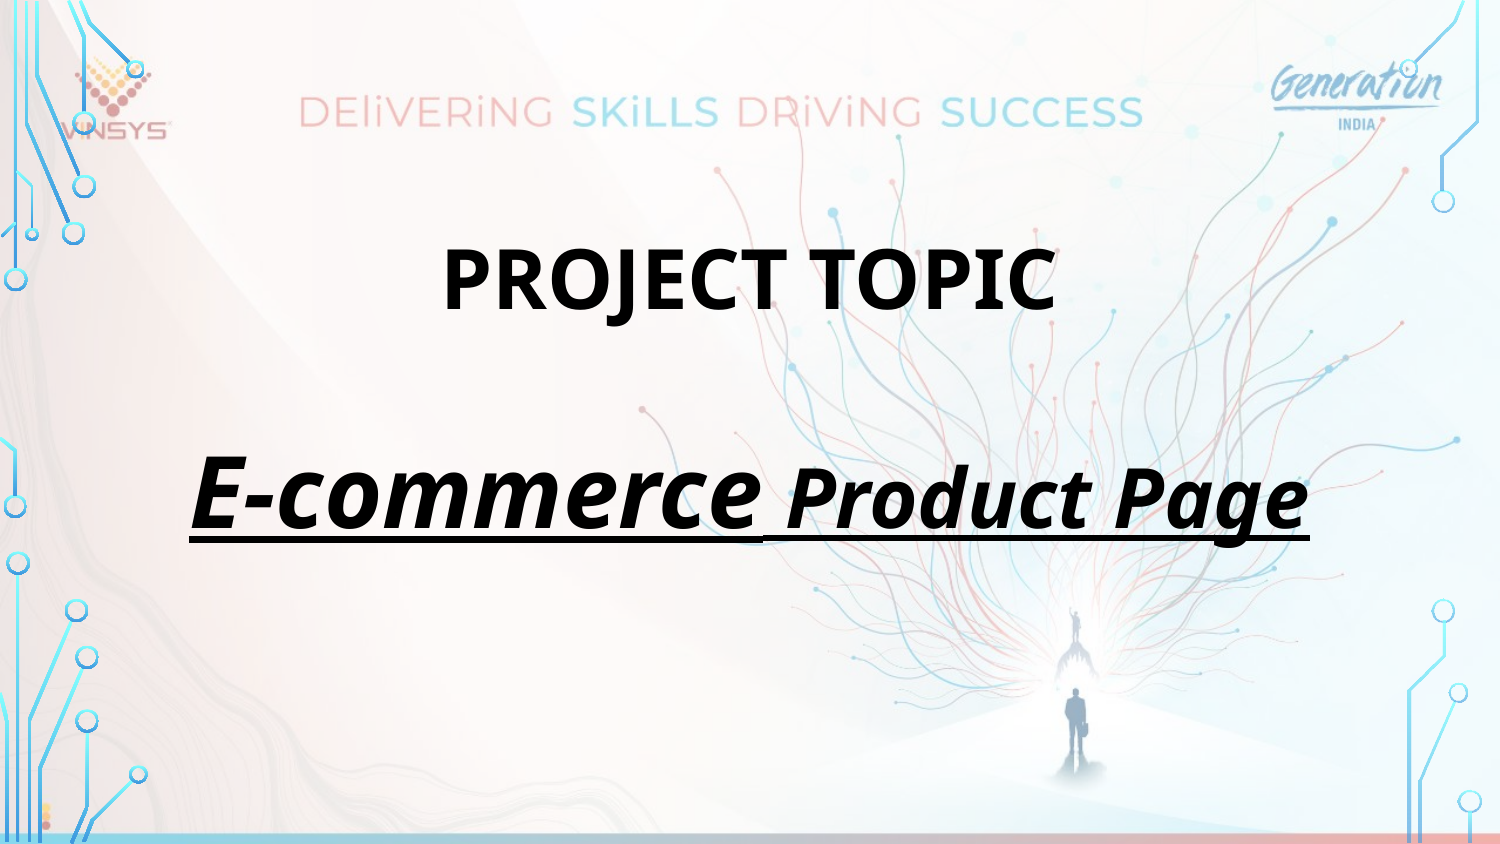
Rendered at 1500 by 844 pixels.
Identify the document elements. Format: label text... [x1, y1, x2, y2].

list E-commerce Product Page [140, 421, 1360, 564]
title Project Topic [140, 221, 1360, 344]
